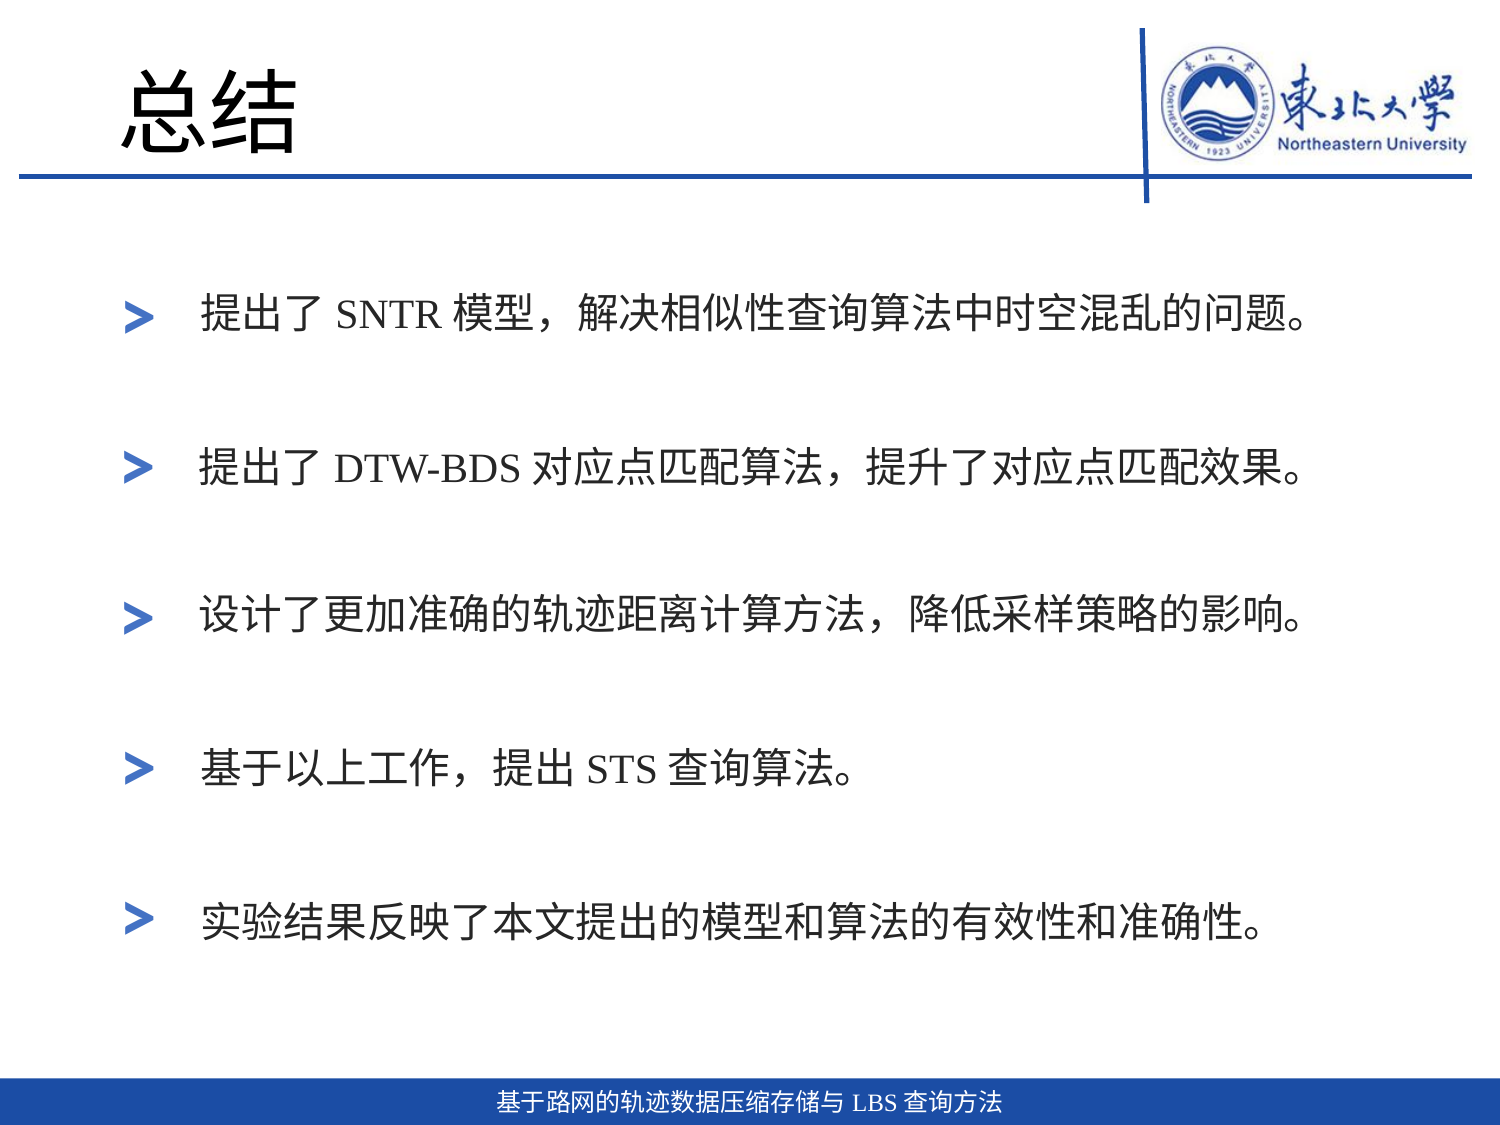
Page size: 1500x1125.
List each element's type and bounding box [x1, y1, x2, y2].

text_box [103, 559, 1379, 666]
text_box [104, 258, 1380, 366]
text_box [0, 28, 1500, 1125]
text_box [103, 409, 1379, 516]
text_box [104, 710, 1380, 817]
text_box [104, 860, 1380, 967]
